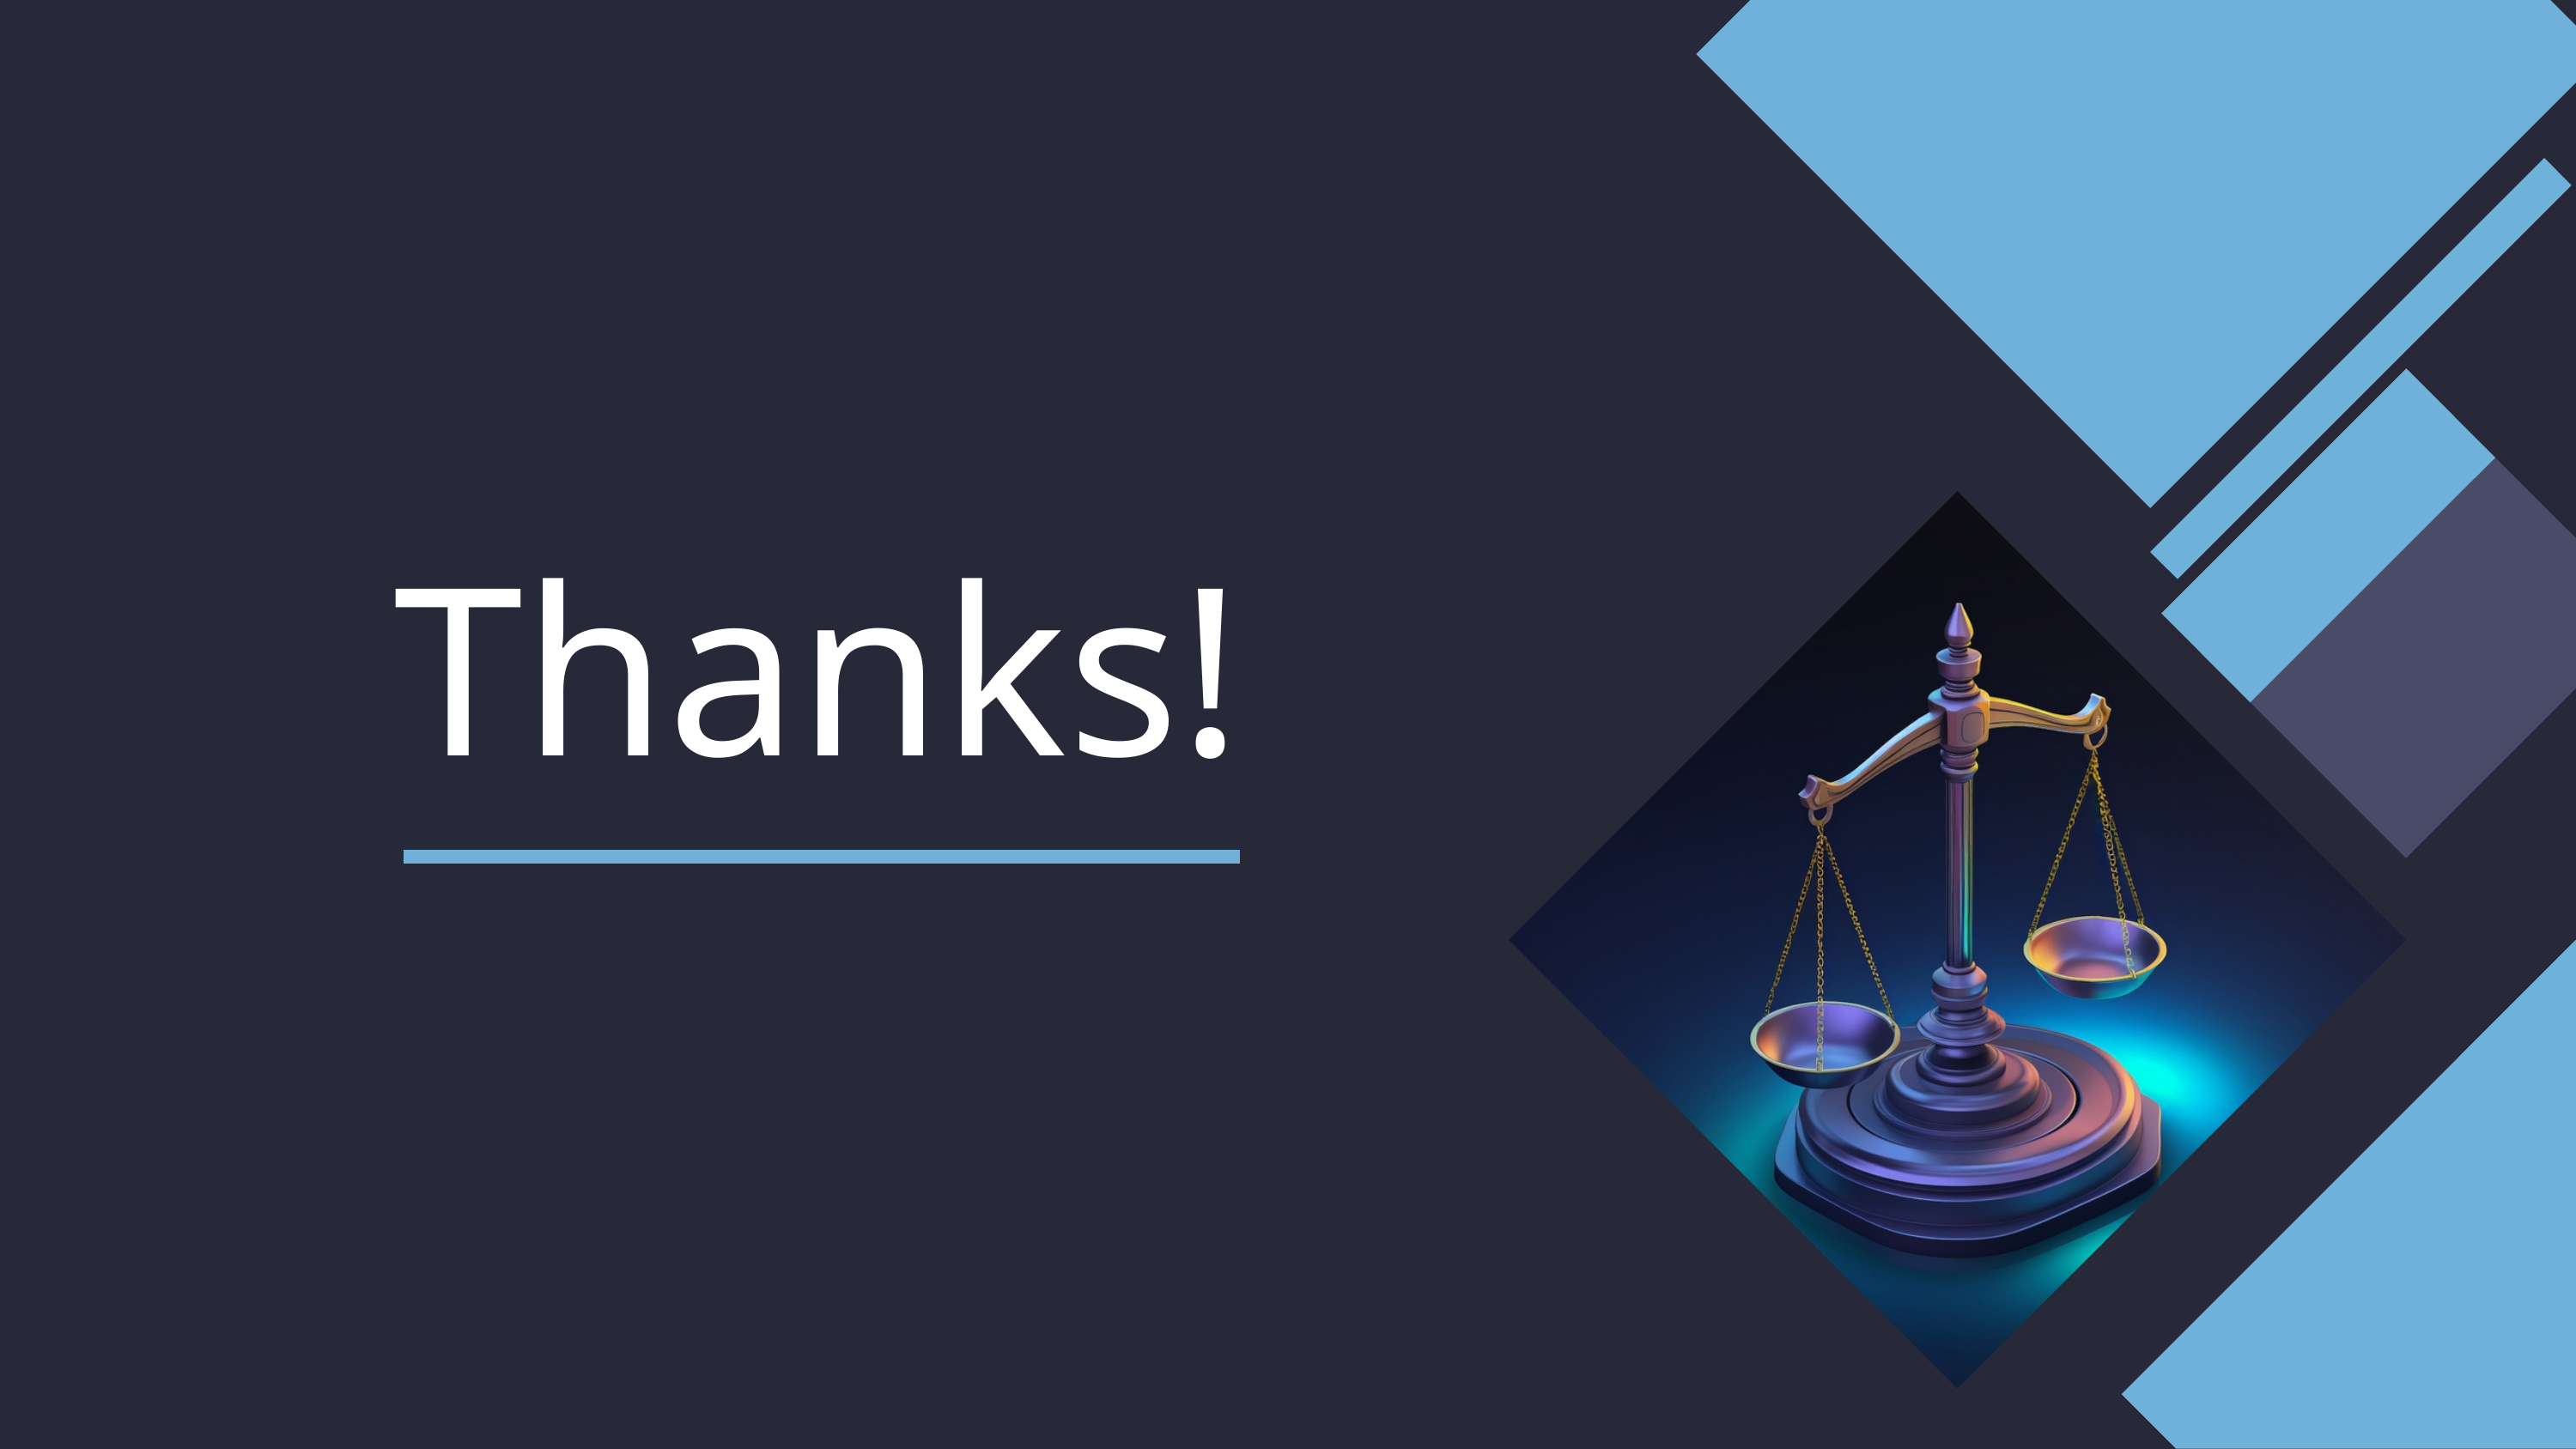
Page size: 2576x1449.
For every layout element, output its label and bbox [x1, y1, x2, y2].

text_box [0, 0, 2576, 1449]
text_box [1508, 490, 2407, 1389]
